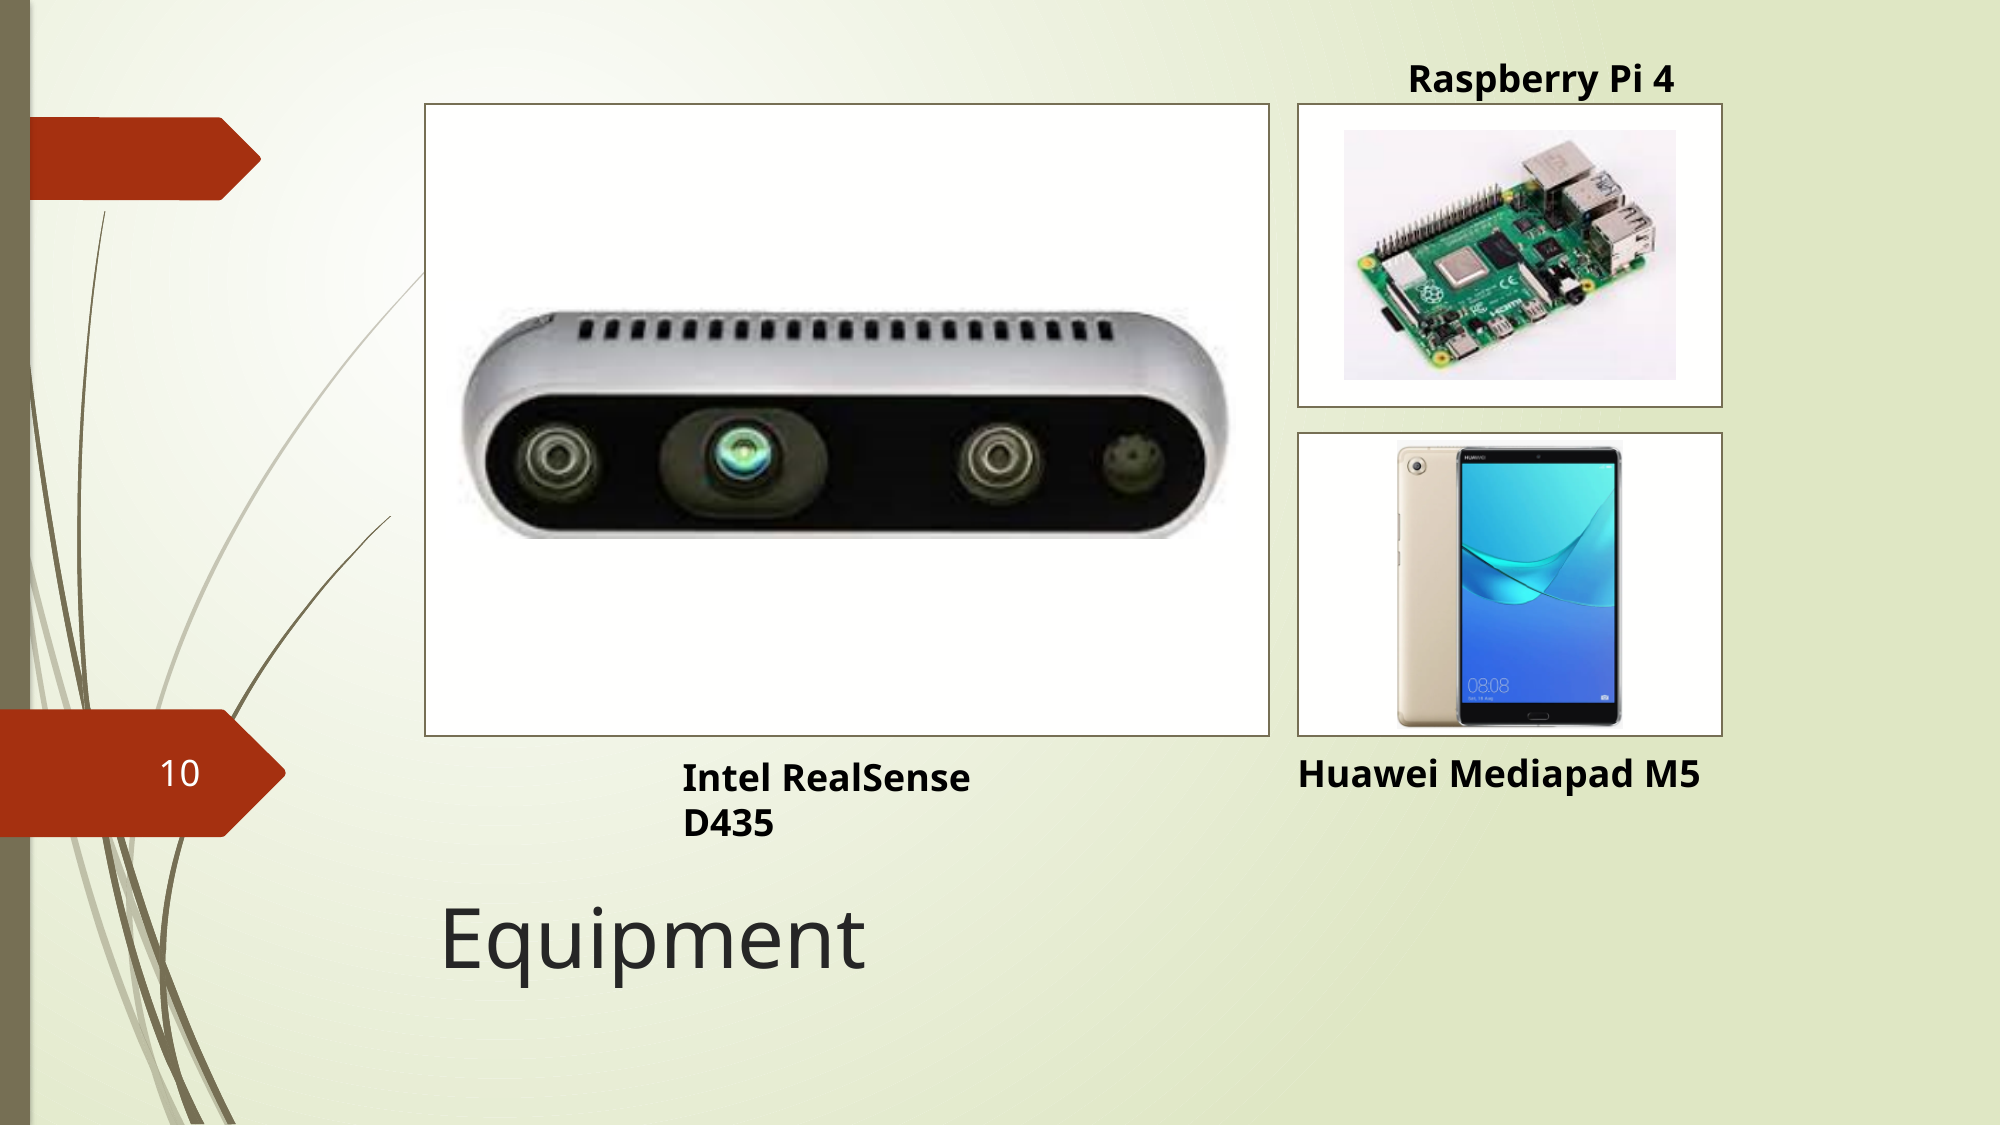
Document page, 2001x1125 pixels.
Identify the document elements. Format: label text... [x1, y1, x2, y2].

text_box Raspberry Pi 4 [1392, 47, 1719, 108]
text_box [472, 103, 1270, 737]
title Equipment [472, 858, 1887, 994]
text_box [1297, 103, 1723, 408]
text_box Huawei Mediapad M5 [1282, 742, 1744, 803]
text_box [4, 0, 392, 1125]
text_box Intel RealSense D435 [667, 746, 1083, 852]
picture [1397, 440, 1623, 729]
text_box [1297, 432, 1723, 737]
picture [1344, 130, 1676, 381]
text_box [395, 37, 468, 1125]
picture [446, 300, 1237, 540]
